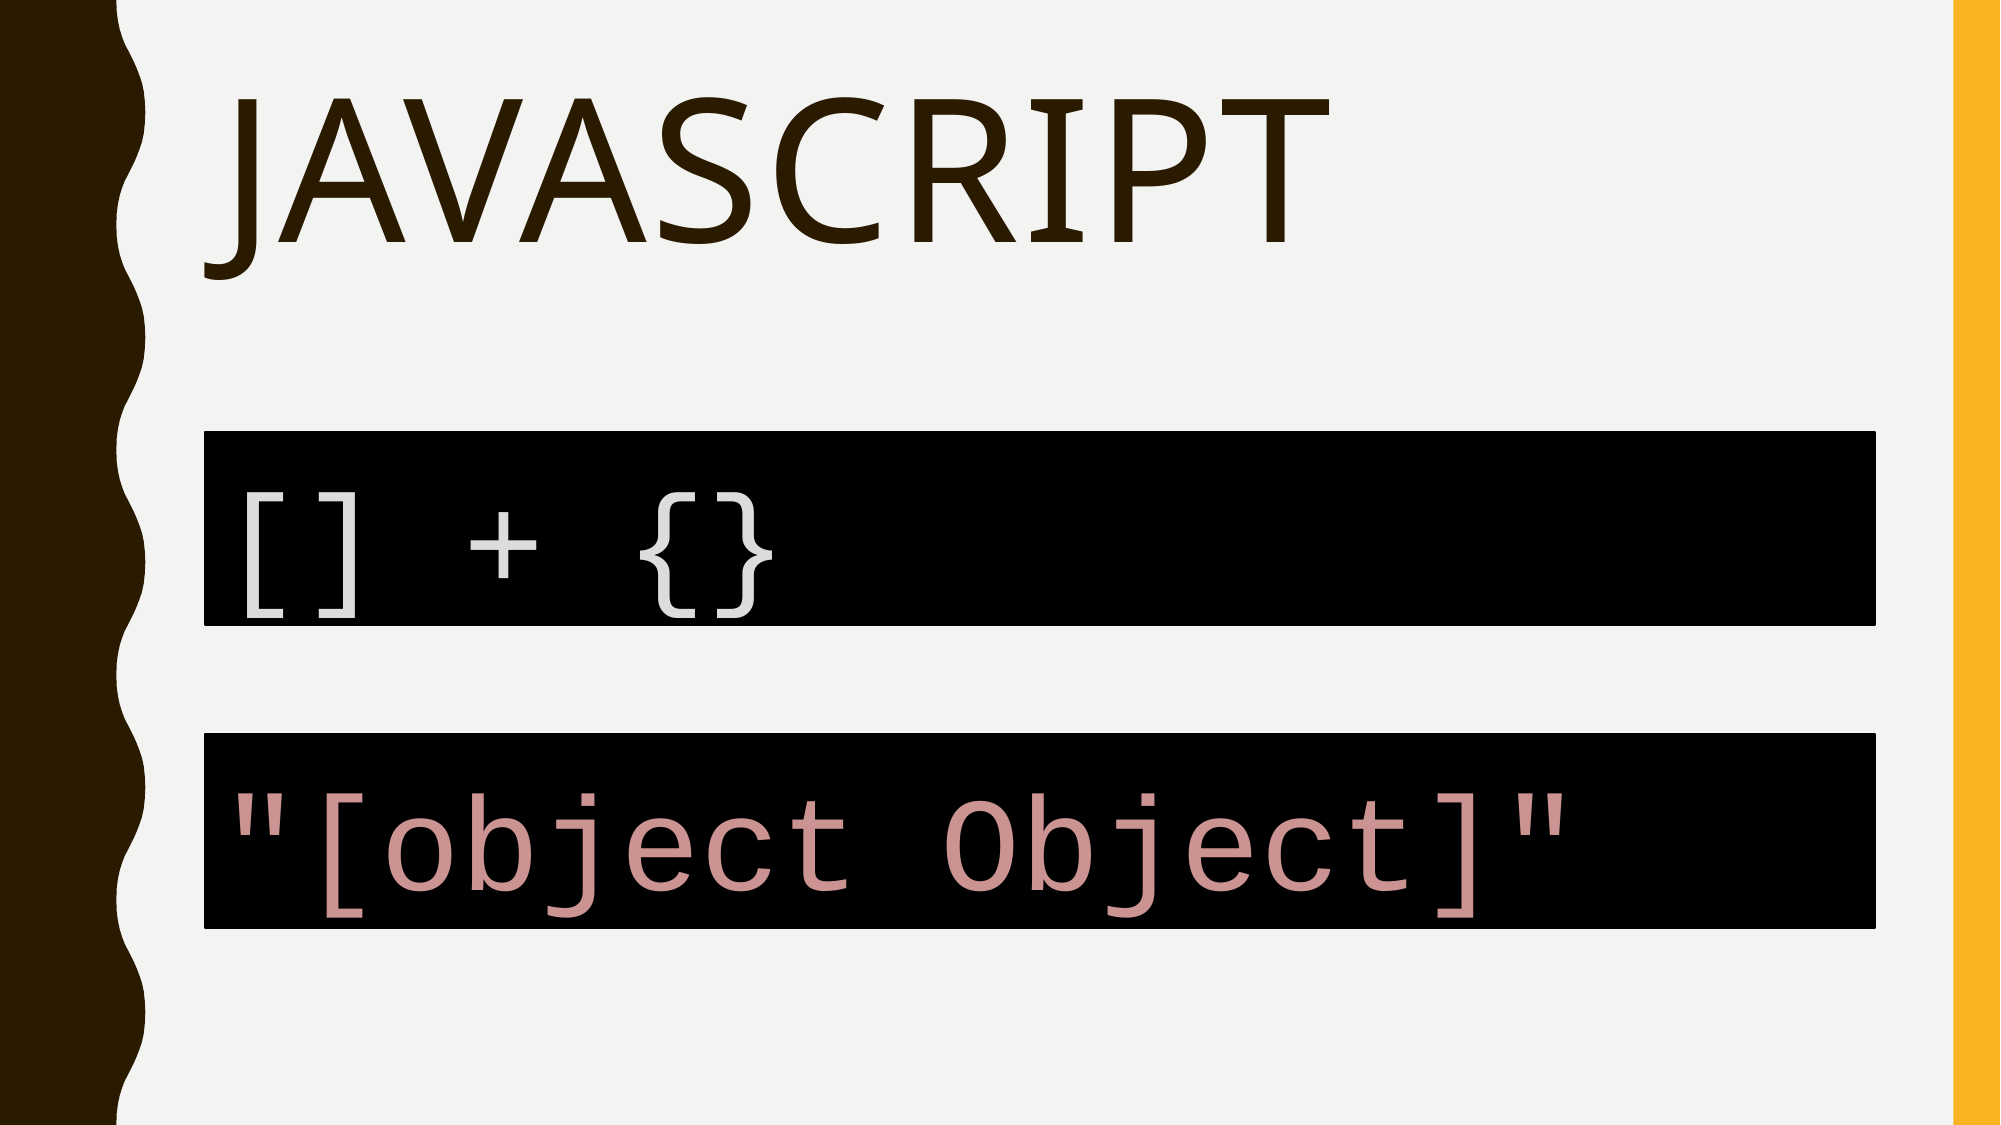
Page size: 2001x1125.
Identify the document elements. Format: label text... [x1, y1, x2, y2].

text_box "[object Object]" [204, 733, 1876, 929]
title JavaScript [205, 62, 1875, 308]
list [] + {} [204, 431, 1876, 626]
